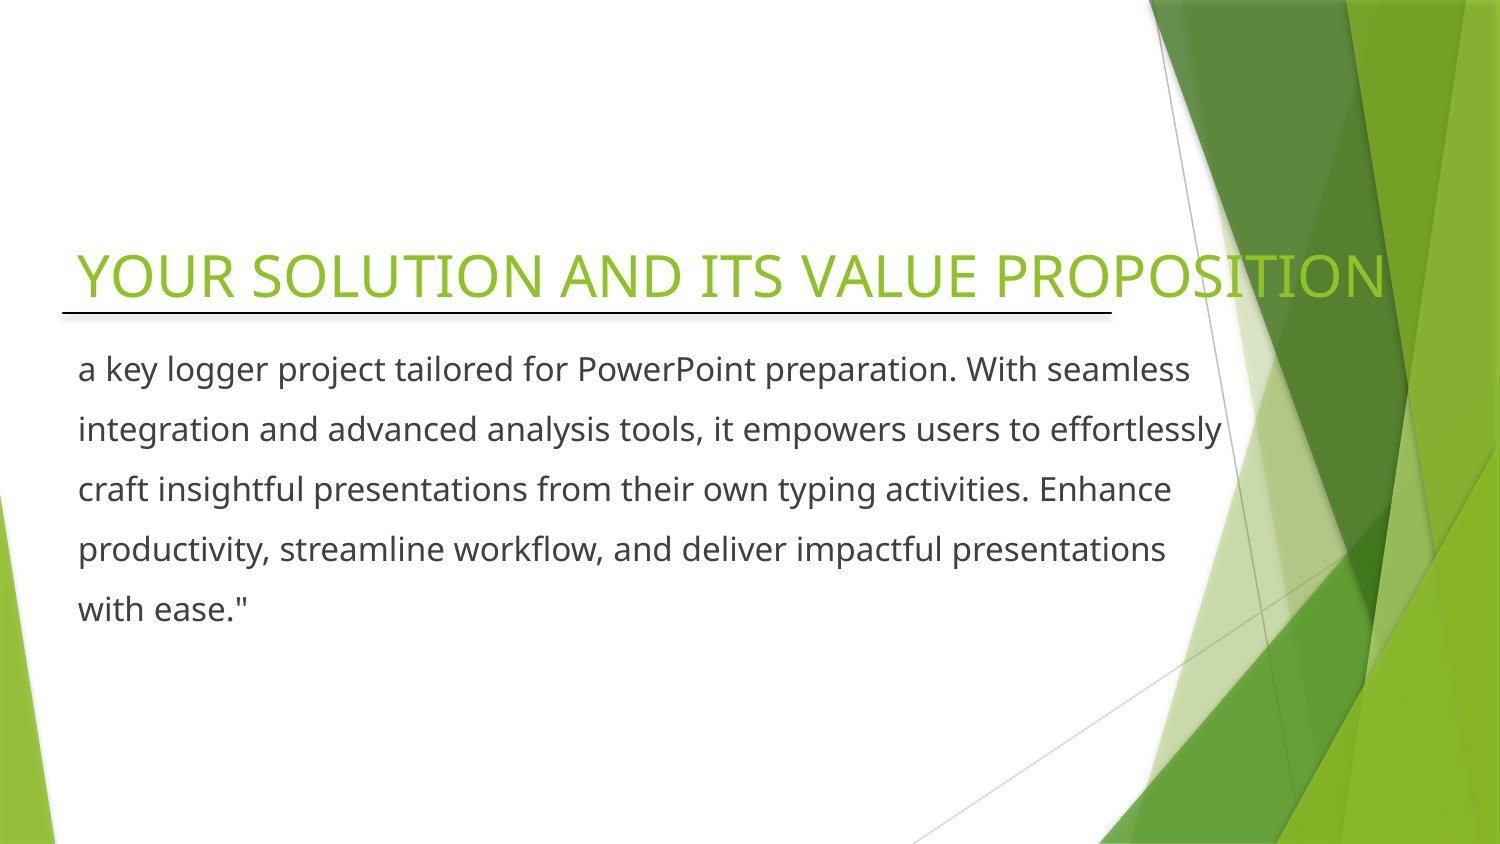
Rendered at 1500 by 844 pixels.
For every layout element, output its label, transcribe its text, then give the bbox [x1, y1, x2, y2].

title YOUR SOLUTION AND ITS VALUE PROPOSITION [62, 224, 1438, 314]
subtitle a key logger project tailored for PowerPoint preparation. With seamless integration and advanced analysis tools, it empowers users to effortlessly craft insightful presentations from their own typing activities. Enhance productivity, streamline workflow, and deliver impactful presentations with ease." [62, 313, 1254, 620]
